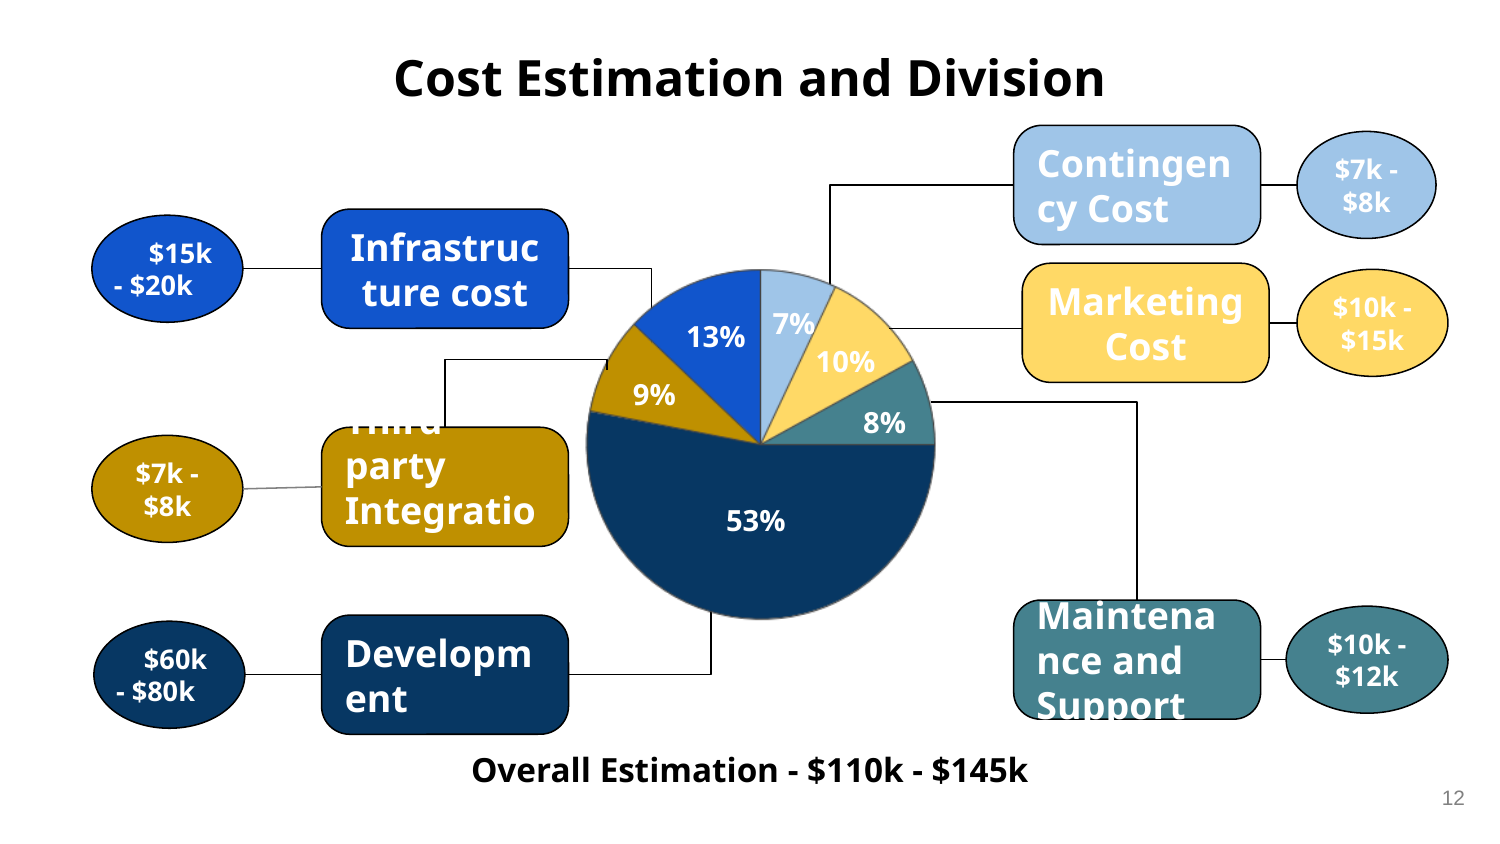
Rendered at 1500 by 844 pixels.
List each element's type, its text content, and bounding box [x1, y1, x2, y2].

title Cost Estimation and Division [75, 31, 1425, 126]
text_box $10k - $15k [1297, 298, 1448, 377]
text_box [91, 208, 652, 389]
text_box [1013, 599, 1449, 720]
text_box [931, 401, 1138, 601]
text_box Overall Estimation - $110k - $145k [150, 734, 1350, 805]
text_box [93, 584, 712, 735]
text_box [829, 125, 1437, 303]
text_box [91, 426, 569, 547]
slide_number ‹#› [1389, 764, 1480, 830]
picture [564, 228, 995, 659]
text_box Marketing Cost [1022, 311, 1270, 383]
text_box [242, 486, 322, 490]
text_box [444, 369, 608, 428]
